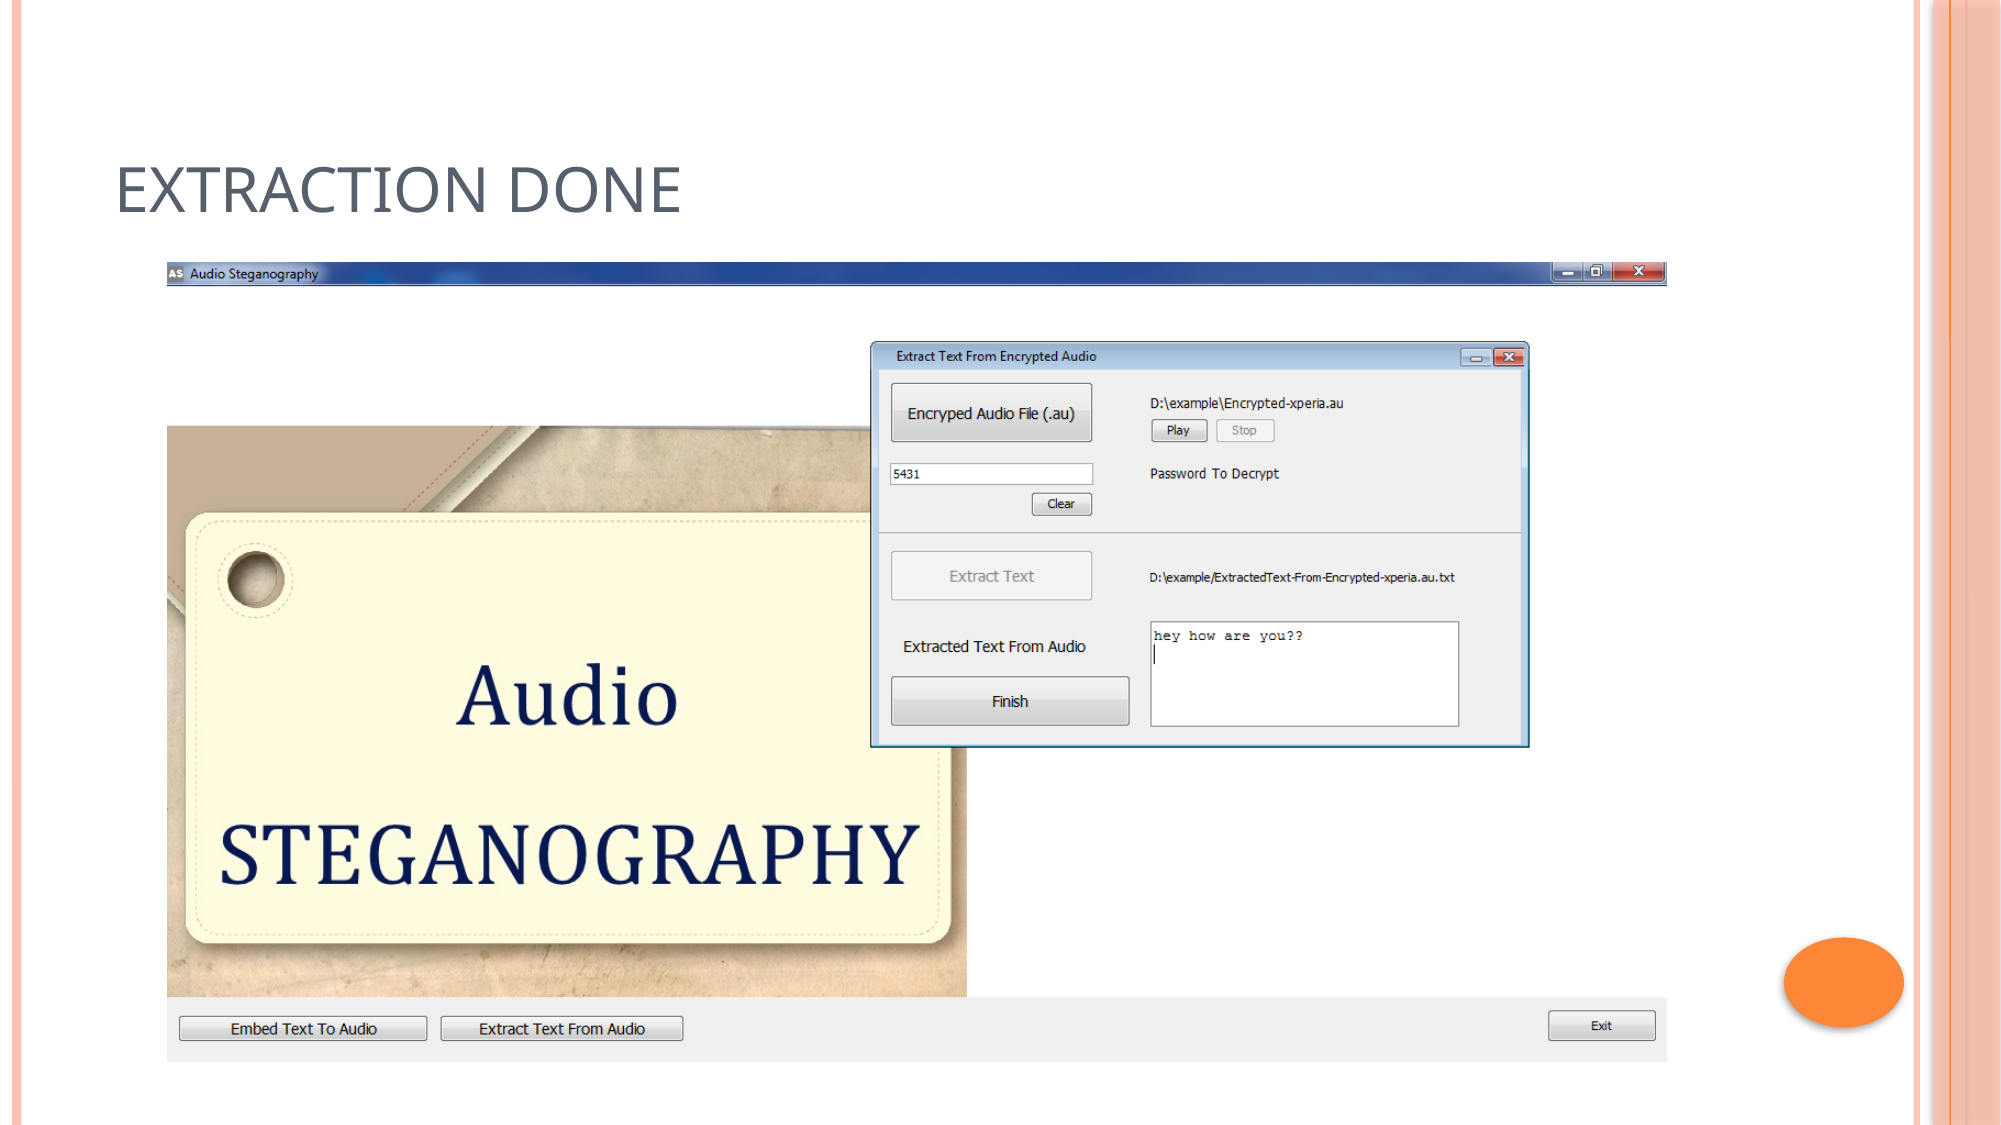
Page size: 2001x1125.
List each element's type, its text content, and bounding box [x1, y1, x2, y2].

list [166, 261, 1667, 1063]
title Extraction Done [99, 45, 1734, 233]
